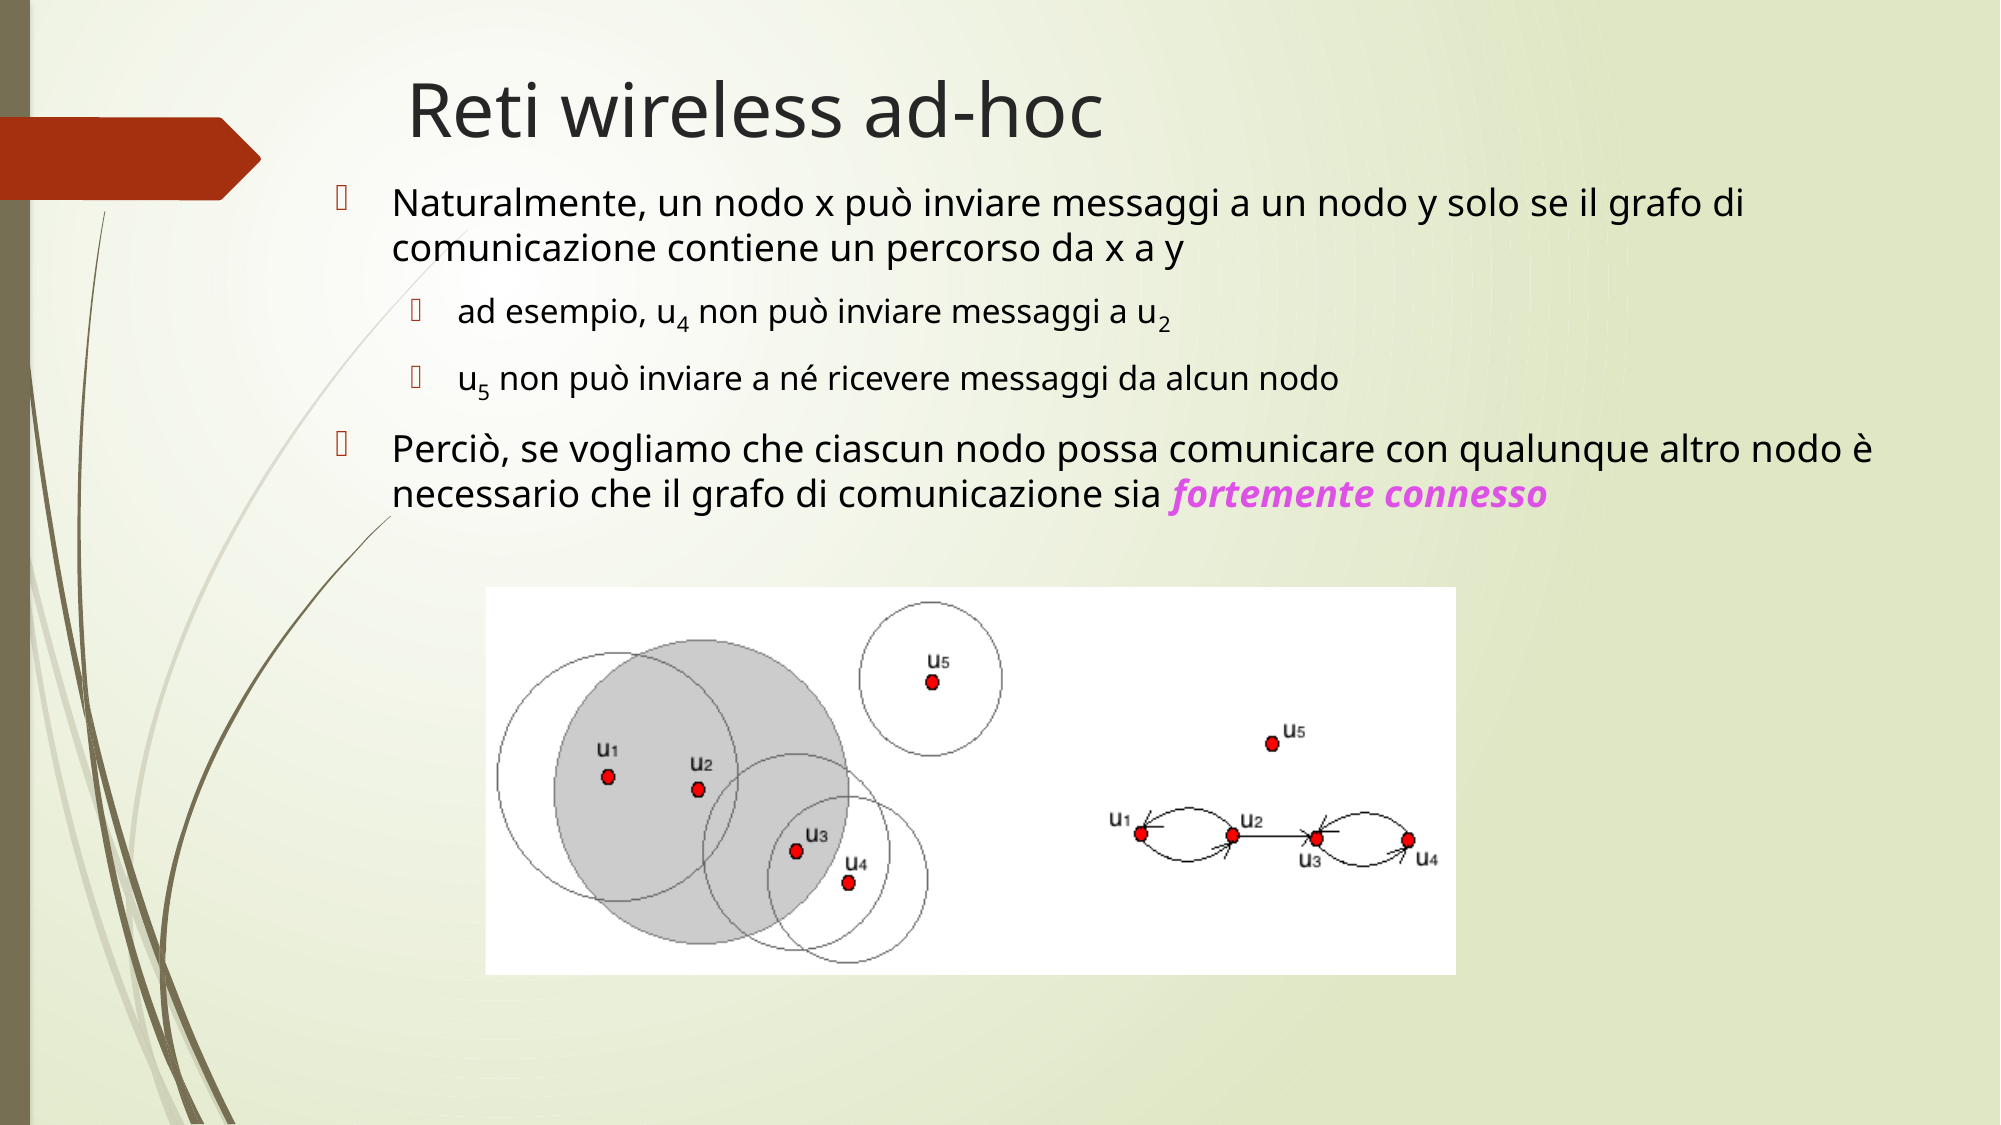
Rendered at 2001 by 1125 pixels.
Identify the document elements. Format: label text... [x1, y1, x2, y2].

list Naturalmente, un nodo x può inviare messaggi a un nodo y solo se il grafo di comunicazione contiene un percorso da x a y ad esempio, u4 non può inviare messaggi a u2 u5 non può inviare a né ricevere messaggi da alcun nodo Perciò, se vogliamo che ciascun nodo possa comunicare con qualunque altro nodo è necessario che il grafo di comunicazione sia fortemente connesso [320, 171, 1895, 1081]
title Reti wireless ad-hoc [391, 55, 1854, 171]
picture [485, 586, 1457, 976]
